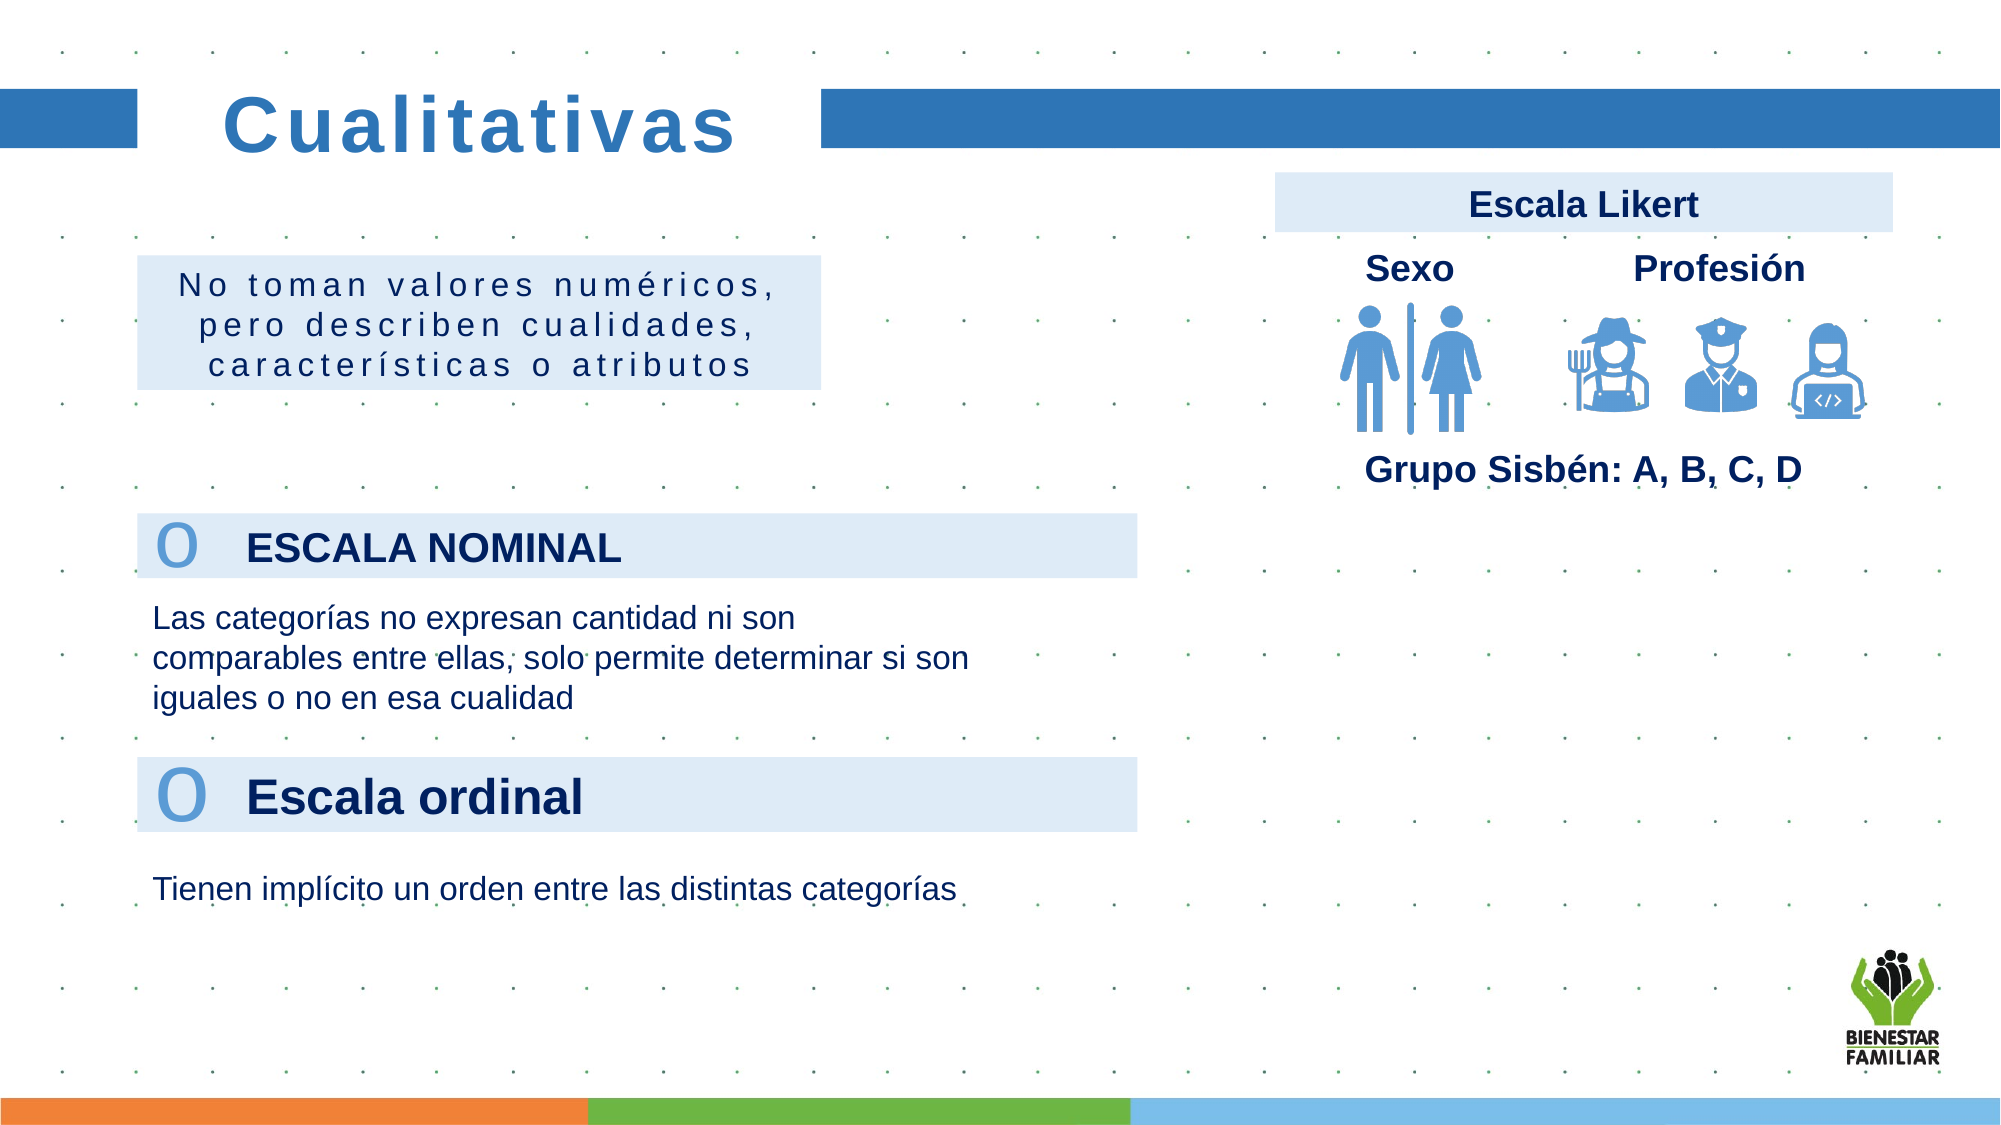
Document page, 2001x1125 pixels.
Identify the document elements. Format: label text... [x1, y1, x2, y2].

text_box Escala ordinal [137, 757, 1138, 832]
text_box [822, 88, 2000, 149]
text_box No toman valores numéricos, pero describen cualidades, características o atributos [137, 255, 822, 390]
text_box Tienen implícito un orden entre las distintas categorías [137, 859, 1000, 915]
text_box Las categorías no expresan cantidad ni son comparables entre ellas, solo permite determinar si son iguales o no en esa cualidad [137, 589, 1000, 724]
text_box [0, 88, 136, 149]
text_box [1558, 236, 1881, 421]
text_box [1319, 236, 1501, 444]
text_box Grupo Sisbén: A, B, C, D [1275, 437, 1893, 498]
text_box [136, 59, 822, 173]
text_box Escala Likert [1275, 172, 1893, 233]
text_box Cualitativas [137, 66, 822, 176]
picture [0, 0, 2001, 1125]
text_box ESCALA NOMINAL [137, 513, 1138, 579]
